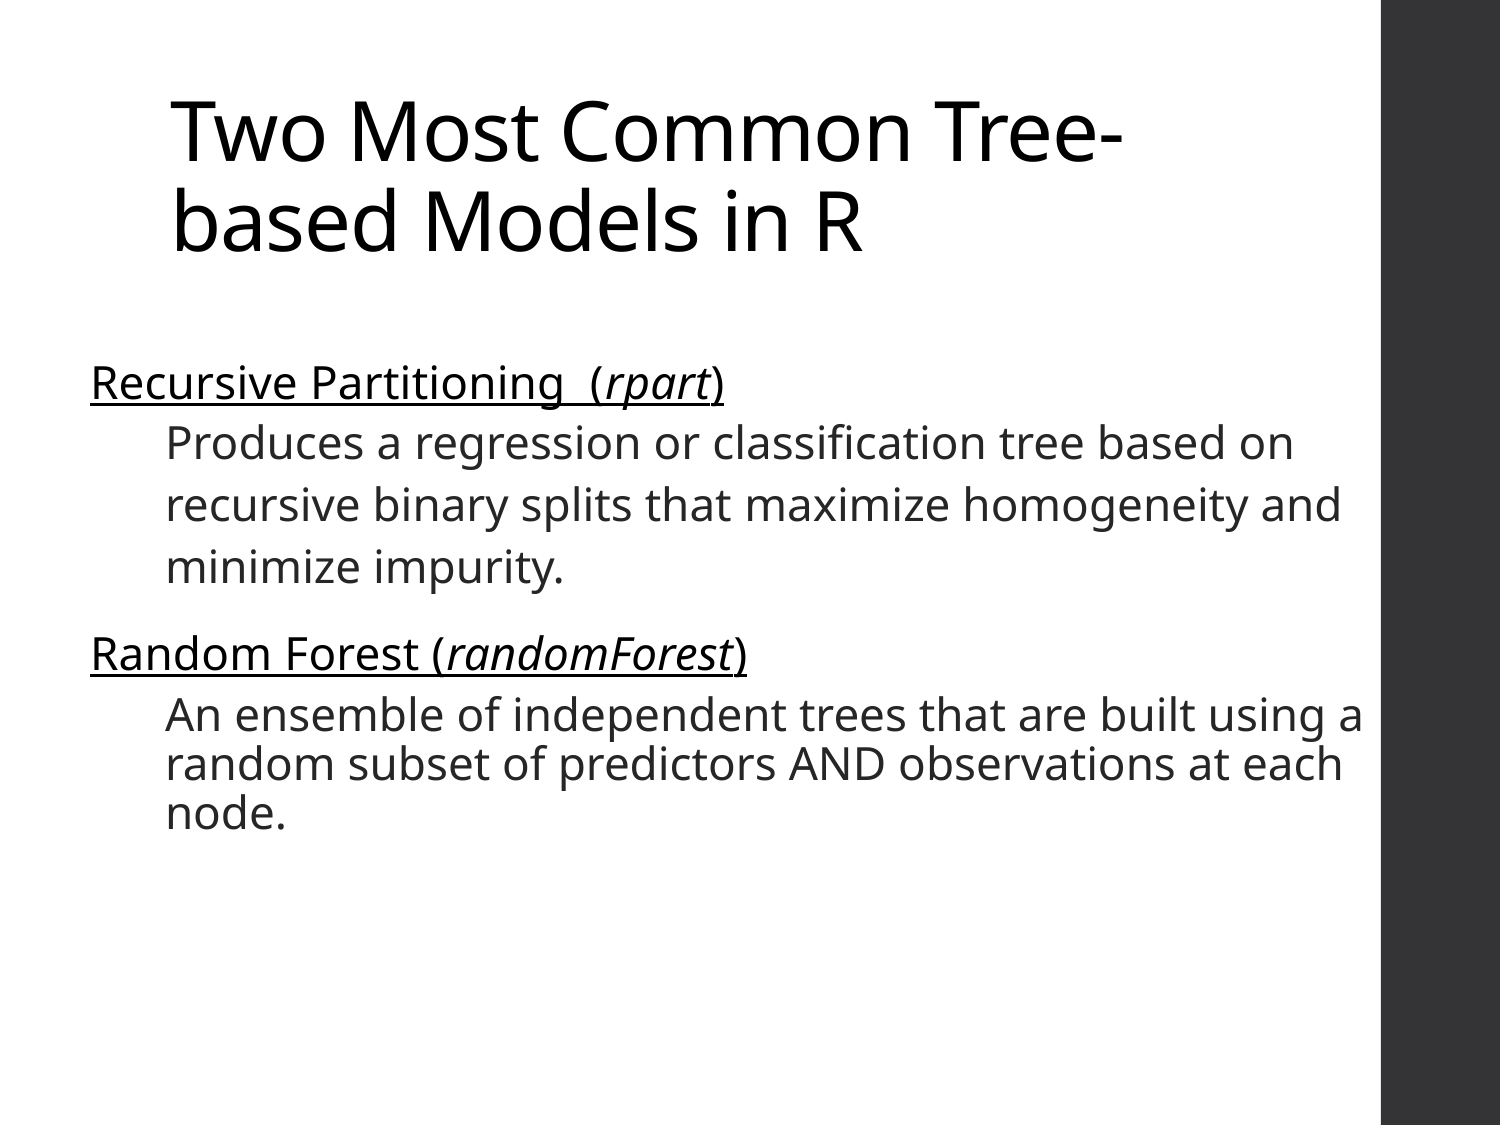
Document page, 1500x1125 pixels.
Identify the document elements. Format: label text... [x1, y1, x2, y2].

list Recursive Partitioning (rpart) Produces a regression or classification tree based on recursive binary splits that maximize homogeneity and minimize impurity. Random Forest (randomForest) An ensemble of independent trees that are built using a random subset of predictors AND observations at each node. [75, 350, 1425, 1093]
title Two Most Common Tree-based Models in R [155, 60, 1348, 278]
